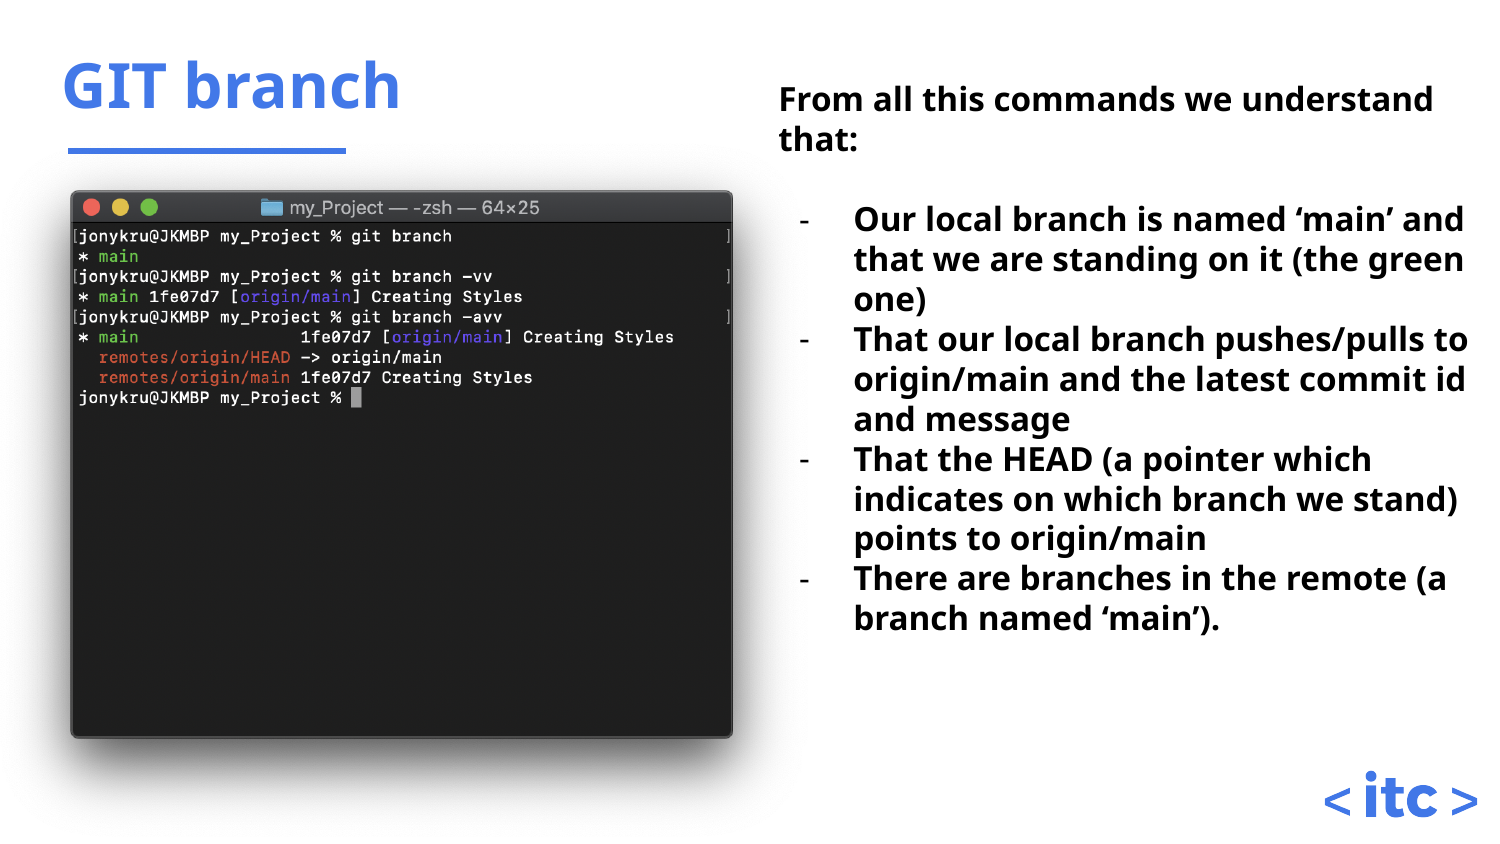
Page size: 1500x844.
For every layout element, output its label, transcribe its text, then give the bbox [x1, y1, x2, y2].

picture [1316, 759, 1485, 828]
text_box GIT branch [46, 39, 1492, 134]
text_box From all this commands we understand that: Our local branch is named ‘main’ and that we are standing on it (the green one) That our local branch pushes/pulls to origin/main and the latest commit id and message That the HEAD (a pointer which indicates on which branch we stand) points to origin/main There are branches in the remote (a branch named ‘main’). [763, 63, 1492, 809]
picture [0, 135, 813, 844]
